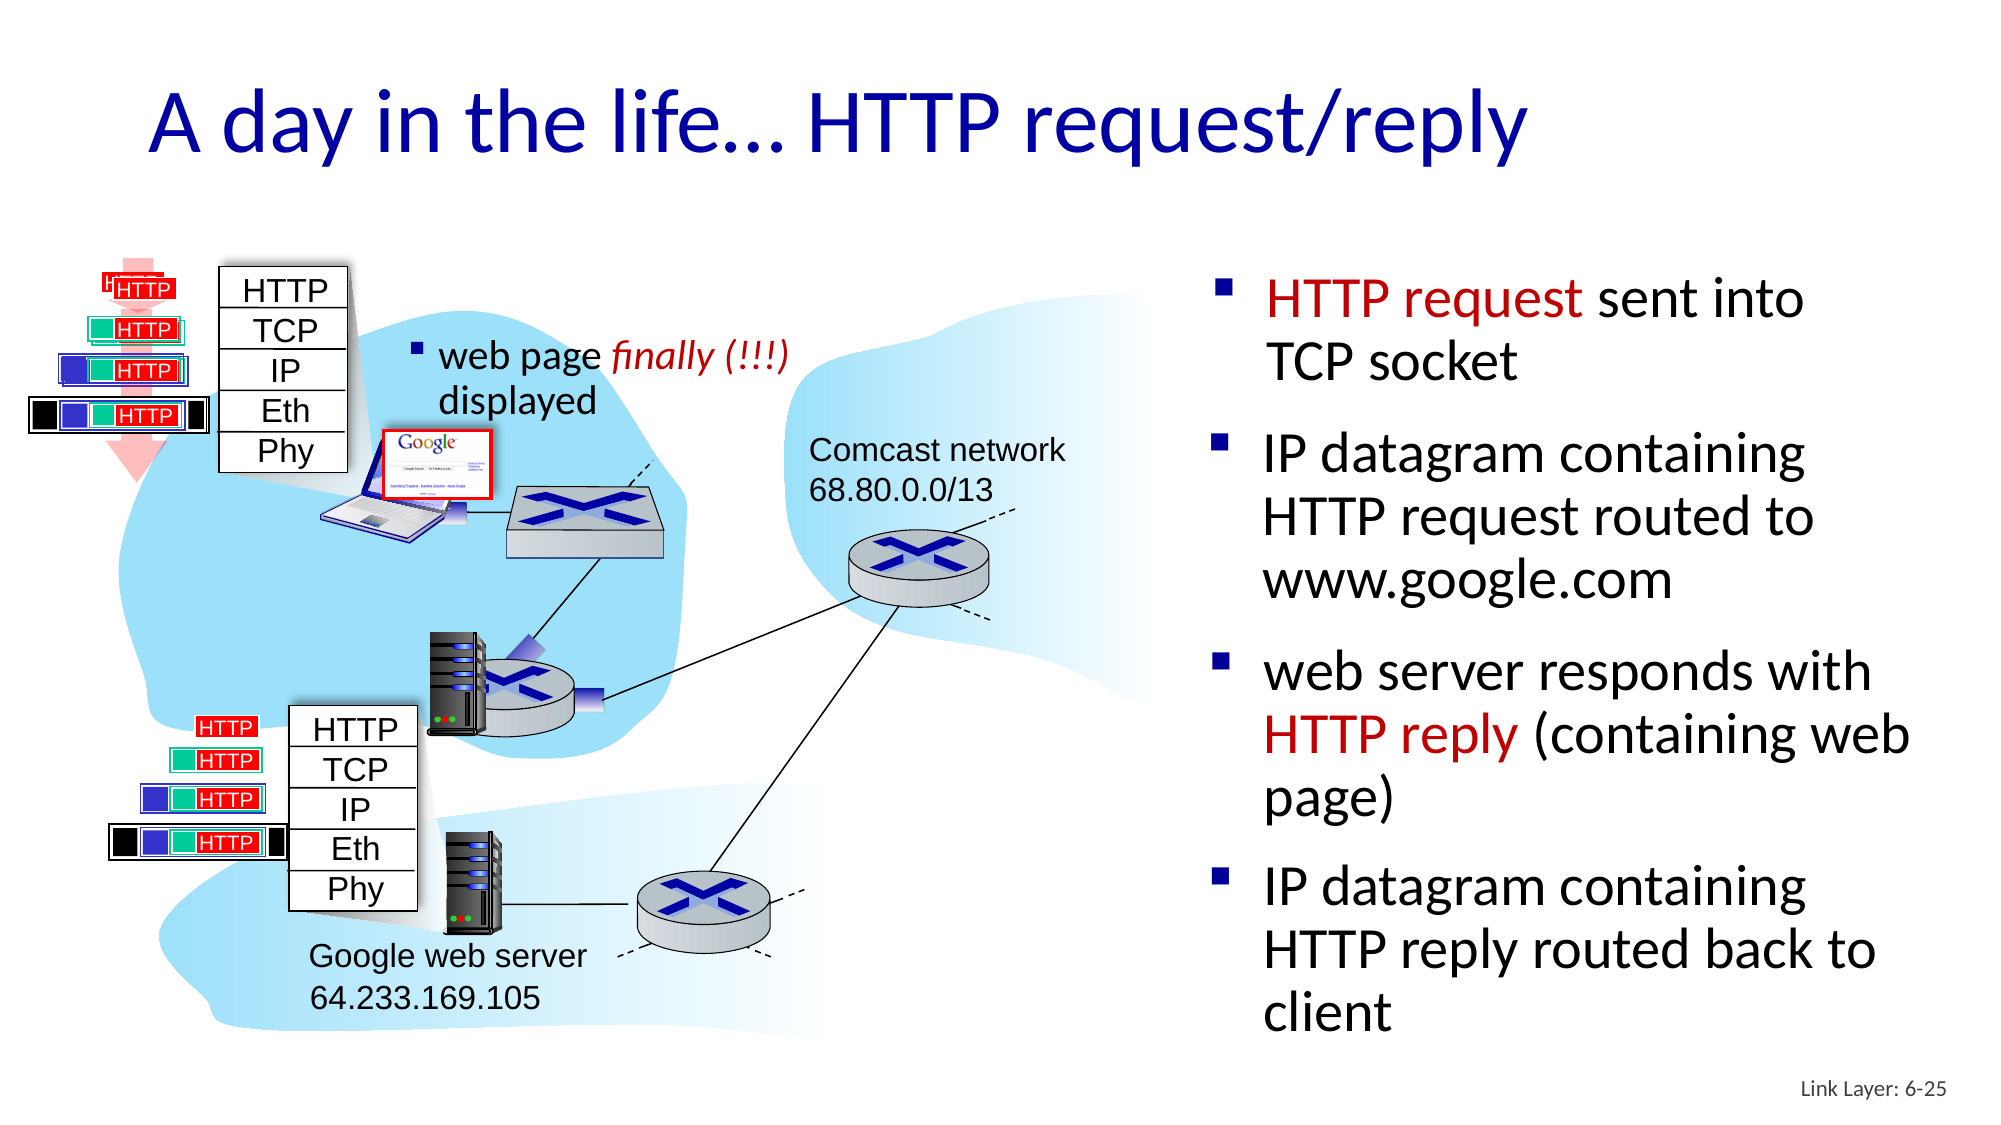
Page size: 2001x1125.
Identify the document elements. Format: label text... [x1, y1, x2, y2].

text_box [89, 258, 174, 268]
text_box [617, 937, 666, 957]
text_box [109, 822, 287, 863]
text_box HTTP request sent into TCP socket [1195, 259, 1915, 414]
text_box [771, 889, 805, 909]
text_box Comcast network 68.80.0.0/13 [794, 421, 1091, 516]
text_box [949, 509, 1016, 535]
text_box [118, 327, 688, 759]
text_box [637, 871, 771, 954]
text_box [159, 783, 1187, 1047]
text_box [109, 706, 287, 822]
slide_number Link Layer: 6-25 [1512, 1056, 1963, 1117]
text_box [217, 261, 378, 502]
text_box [447, 659, 575, 737]
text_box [443, 832, 503, 935]
text_box IP datagram containing HTTP request routed to www.google.com [1191, 414, 1940, 577]
text_box Google web server [293, 926, 603, 982]
text_box web page finally (!!!) displayed [384, 326, 811, 415]
picture [384, 431, 490, 497]
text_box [31, 436, 209, 483]
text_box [848, 529, 989, 608]
text_box web server responds with HTTP reply (containing web page) [1192, 633, 1985, 795]
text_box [427, 632, 487, 736]
text_box [388, 310, 532, 326]
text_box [29, 268, 207, 436]
text_box [784, 294, 1352, 718]
text_box IP datagram containing HTTP reply routed back to client [1192, 847, 1909, 936]
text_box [319, 439, 470, 547]
text_box [506, 634, 546, 659]
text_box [506, 486, 664, 559]
text_box 64.233.169.105 [295, 982, 557, 1024]
text_box [575, 688, 605, 712]
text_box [924, 594, 991, 620]
title A day in the life… HTTP request/reply [133, 49, 1938, 197]
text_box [287, 700, 447, 933]
